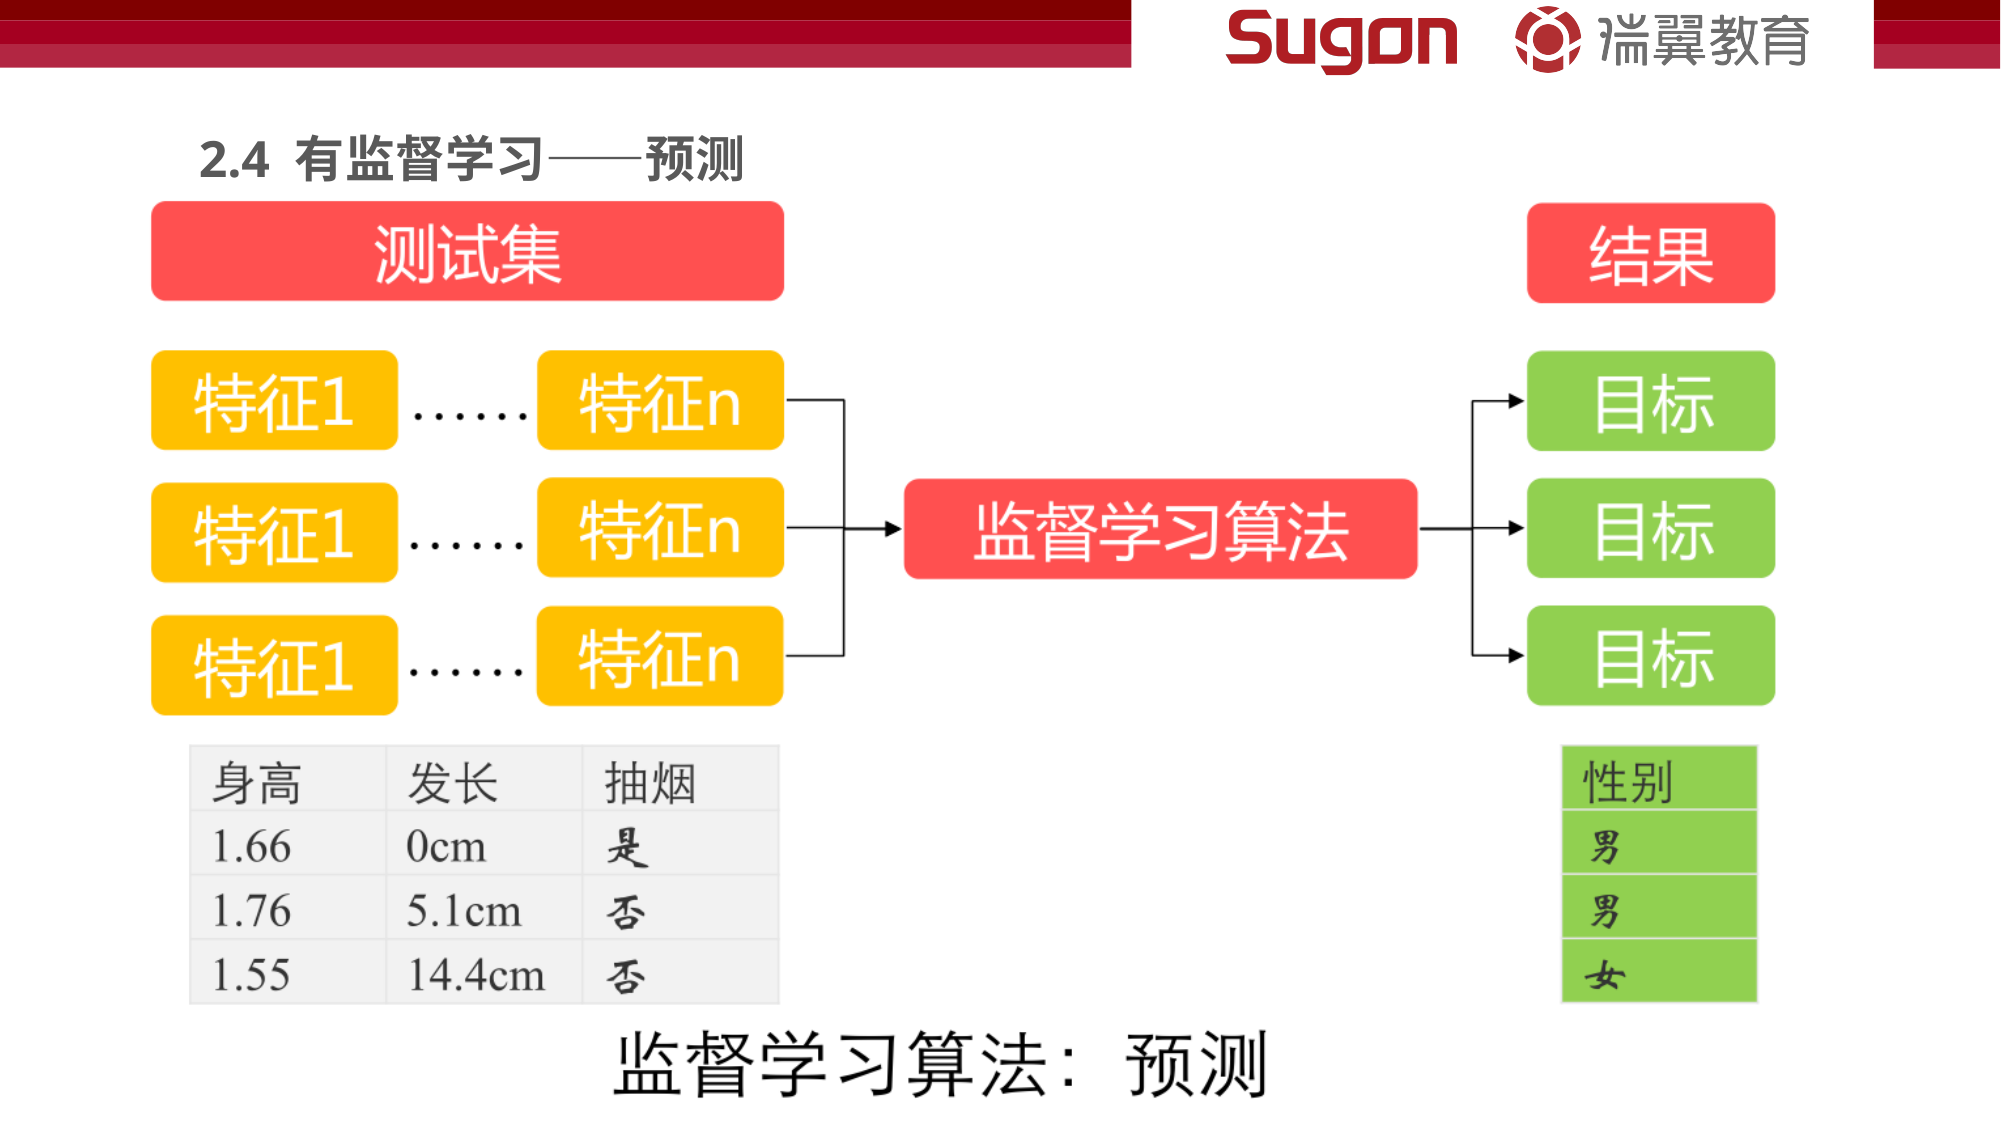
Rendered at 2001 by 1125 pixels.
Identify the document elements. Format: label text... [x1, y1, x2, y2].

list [137, 196, 1837, 1103]
text_box 2.4 有监督学习——预测 [183, 120, 938, 195]
picture [1194, 0, 1484, 102]
picture [1515, 6, 1809, 73]
